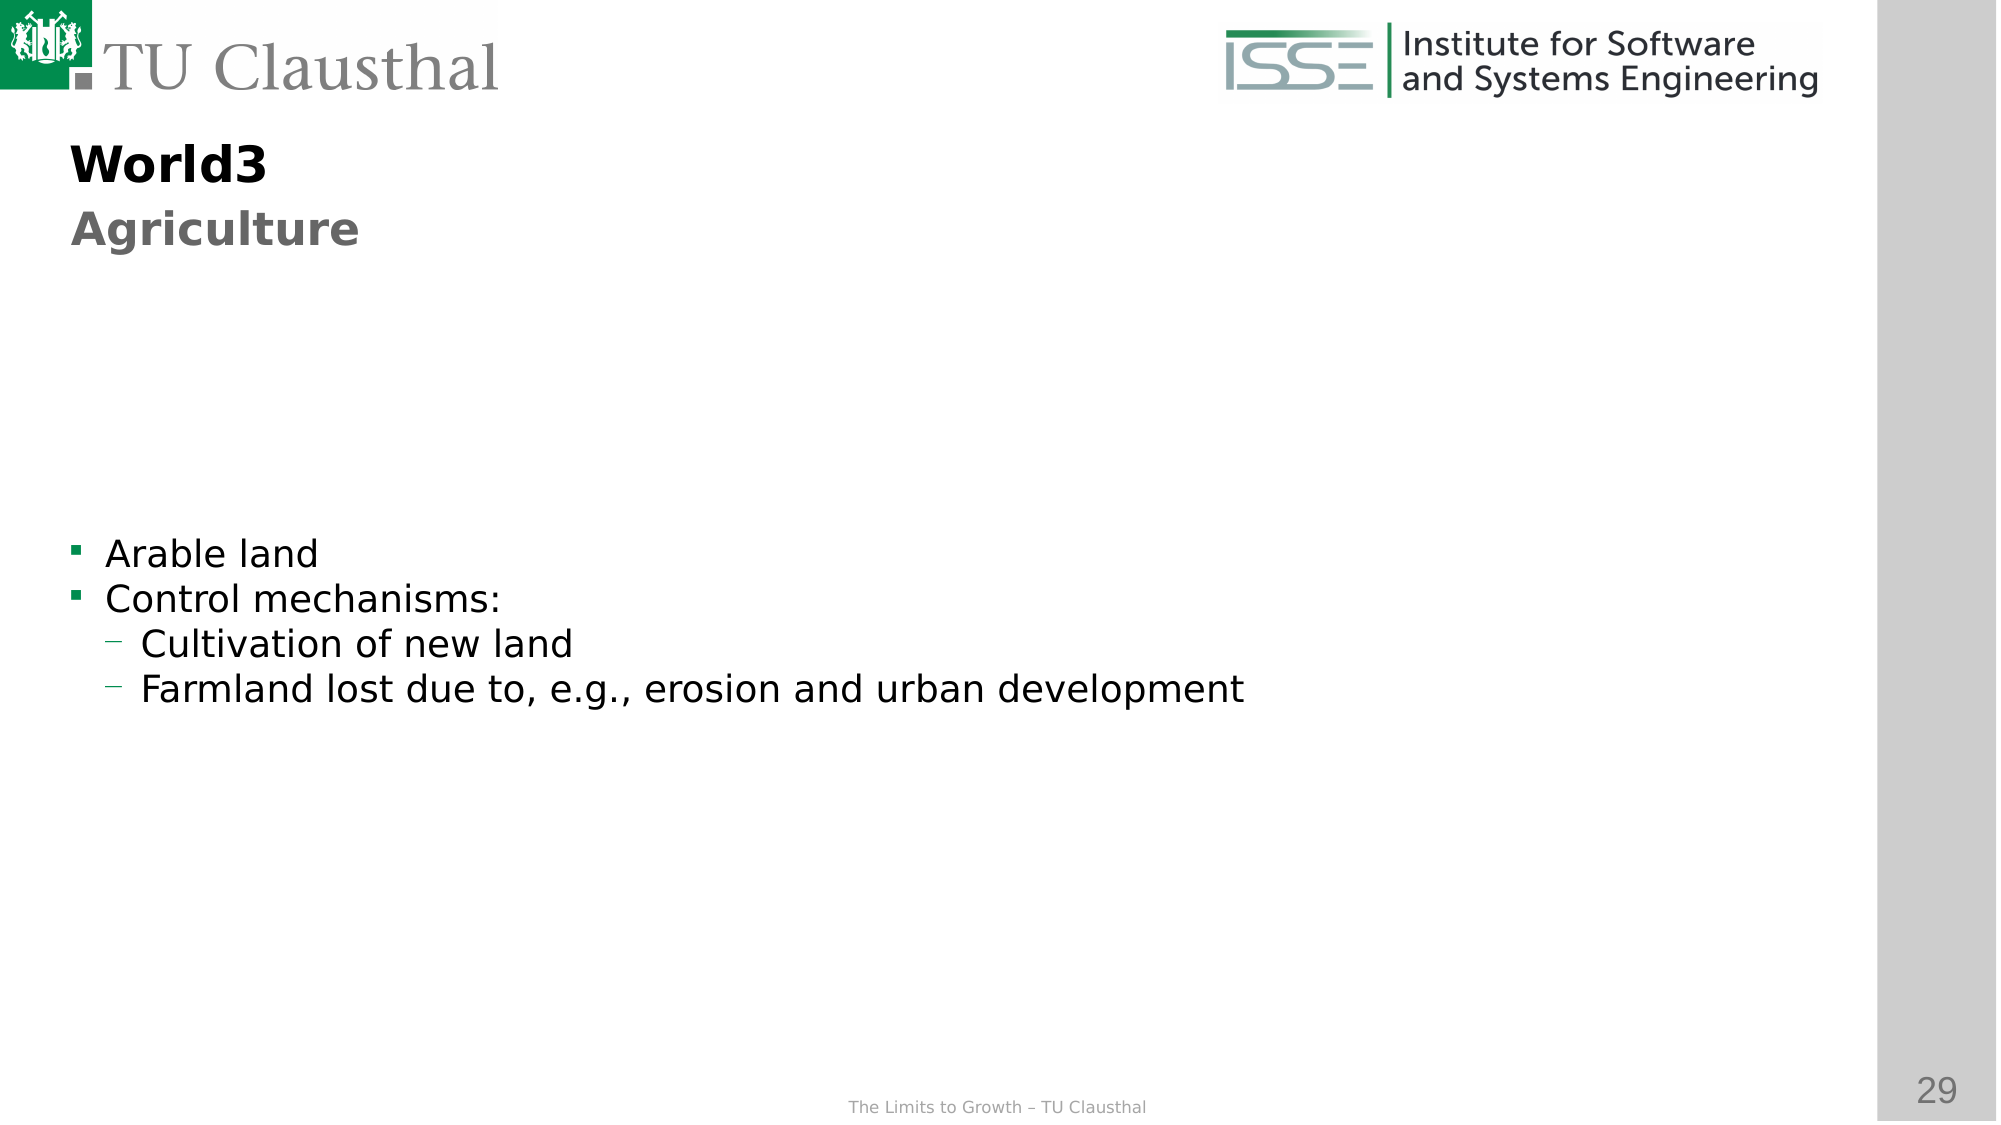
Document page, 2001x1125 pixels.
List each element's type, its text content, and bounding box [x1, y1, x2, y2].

picture [1218, 22, 1823, 104]
text_box Arable land Control mechanisms: Cultivation of new land Farmland lost due to, e.g., erosion and urban development [54, 207, 1816, 1032]
text_box World3 [54, 125, 1816, 205]
text_box Agriculture [70, 188, 1767, 267]
picture [0, 0, 498, 90]
